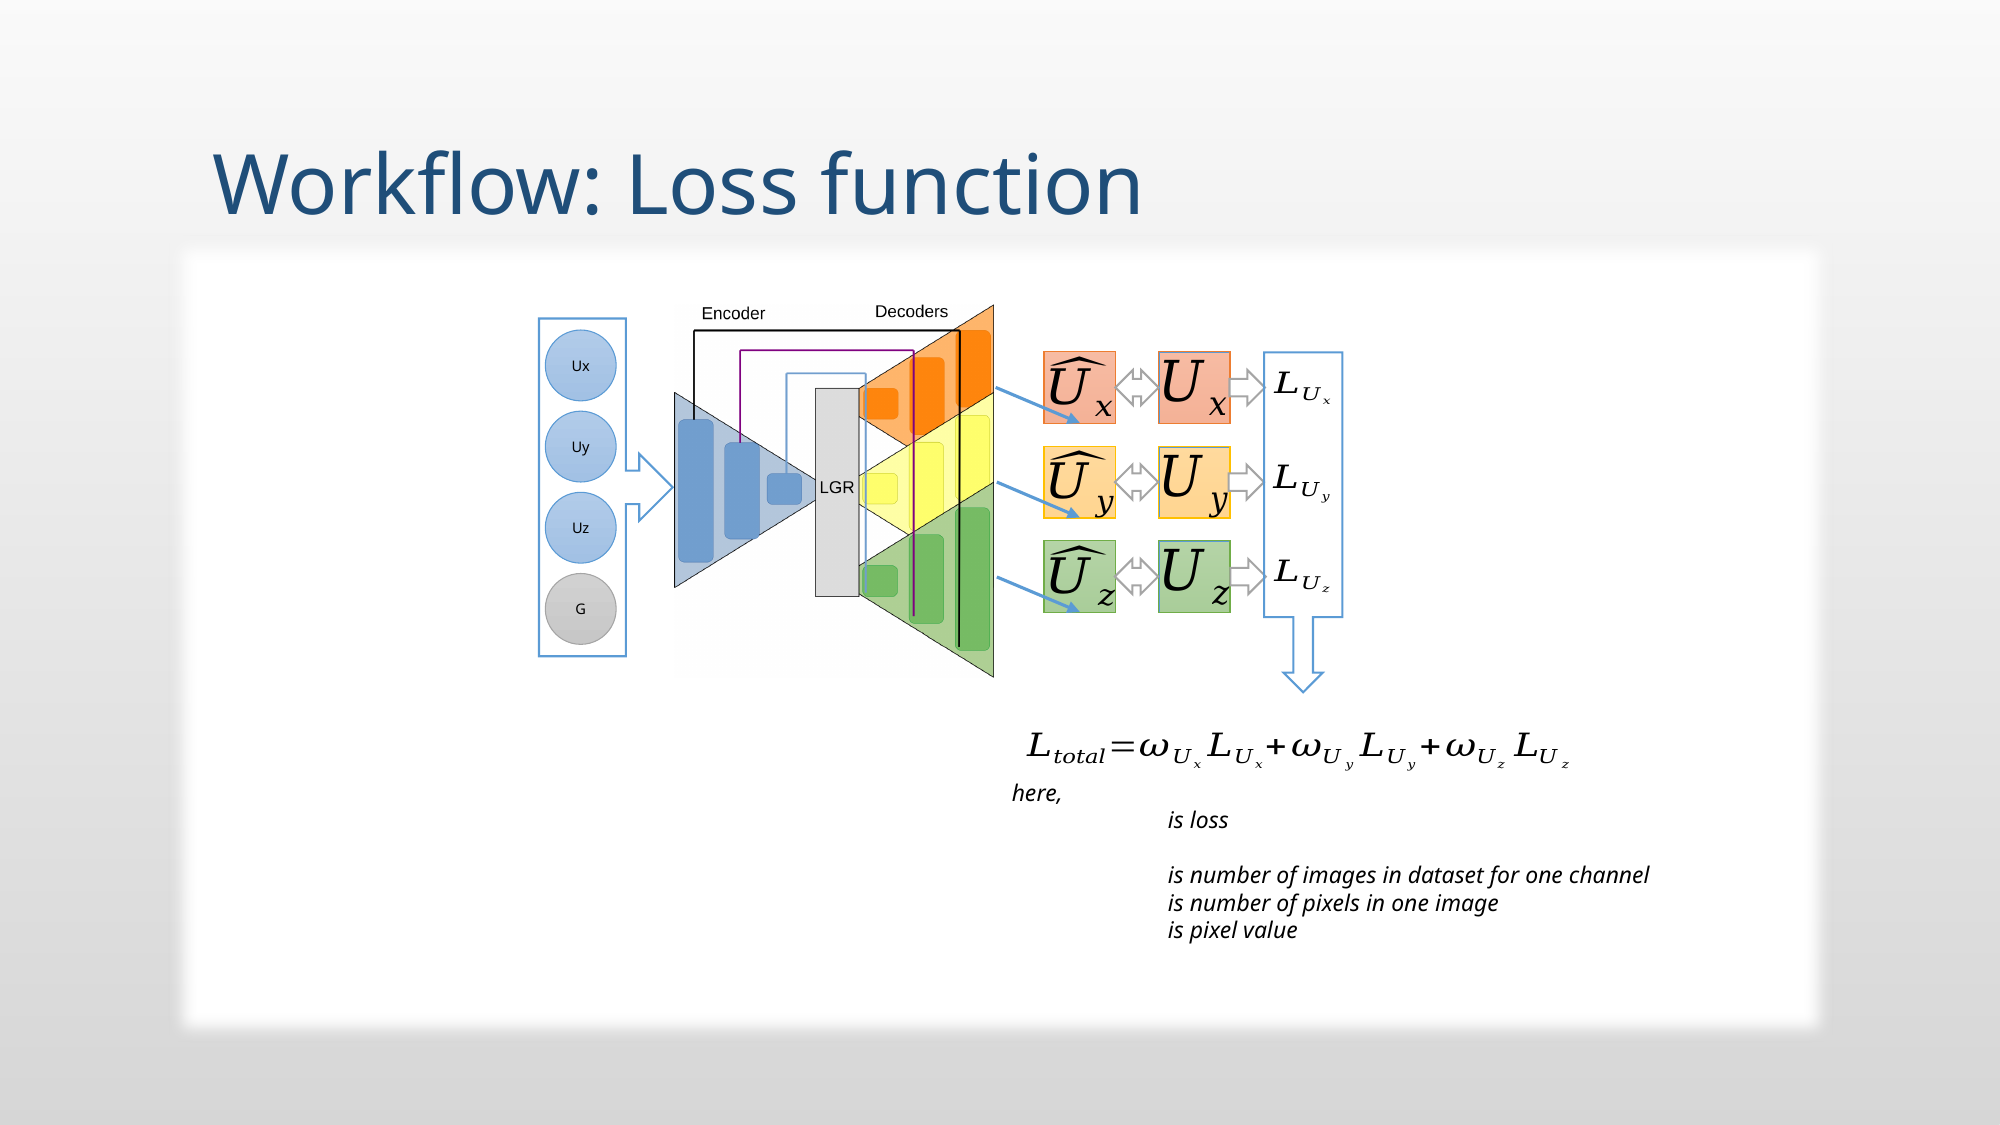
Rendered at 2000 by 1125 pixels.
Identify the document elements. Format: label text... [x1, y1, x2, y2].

text_box [1113, 462, 1160, 503]
text_box [1113, 556, 1160, 597]
text_box [1113, 367, 1161, 408]
text_box [537, 317, 674, 658]
text_box [1227, 462, 1263, 503]
text_box Uz [544, 491, 617, 564]
text_box [1229, 556, 1263, 597]
text_box Uy [544, 410, 617, 483]
text_box G [544, 572, 617, 645]
picture [674, 304, 994, 678]
text_box Ux [544, 329, 617, 402]
text_box [1228, 367, 1263, 408]
text_box [1263, 351, 1344, 694]
title Workflow: Loss function [197, 112, 1803, 263]
text_box [197, 263, 1803, 1013]
